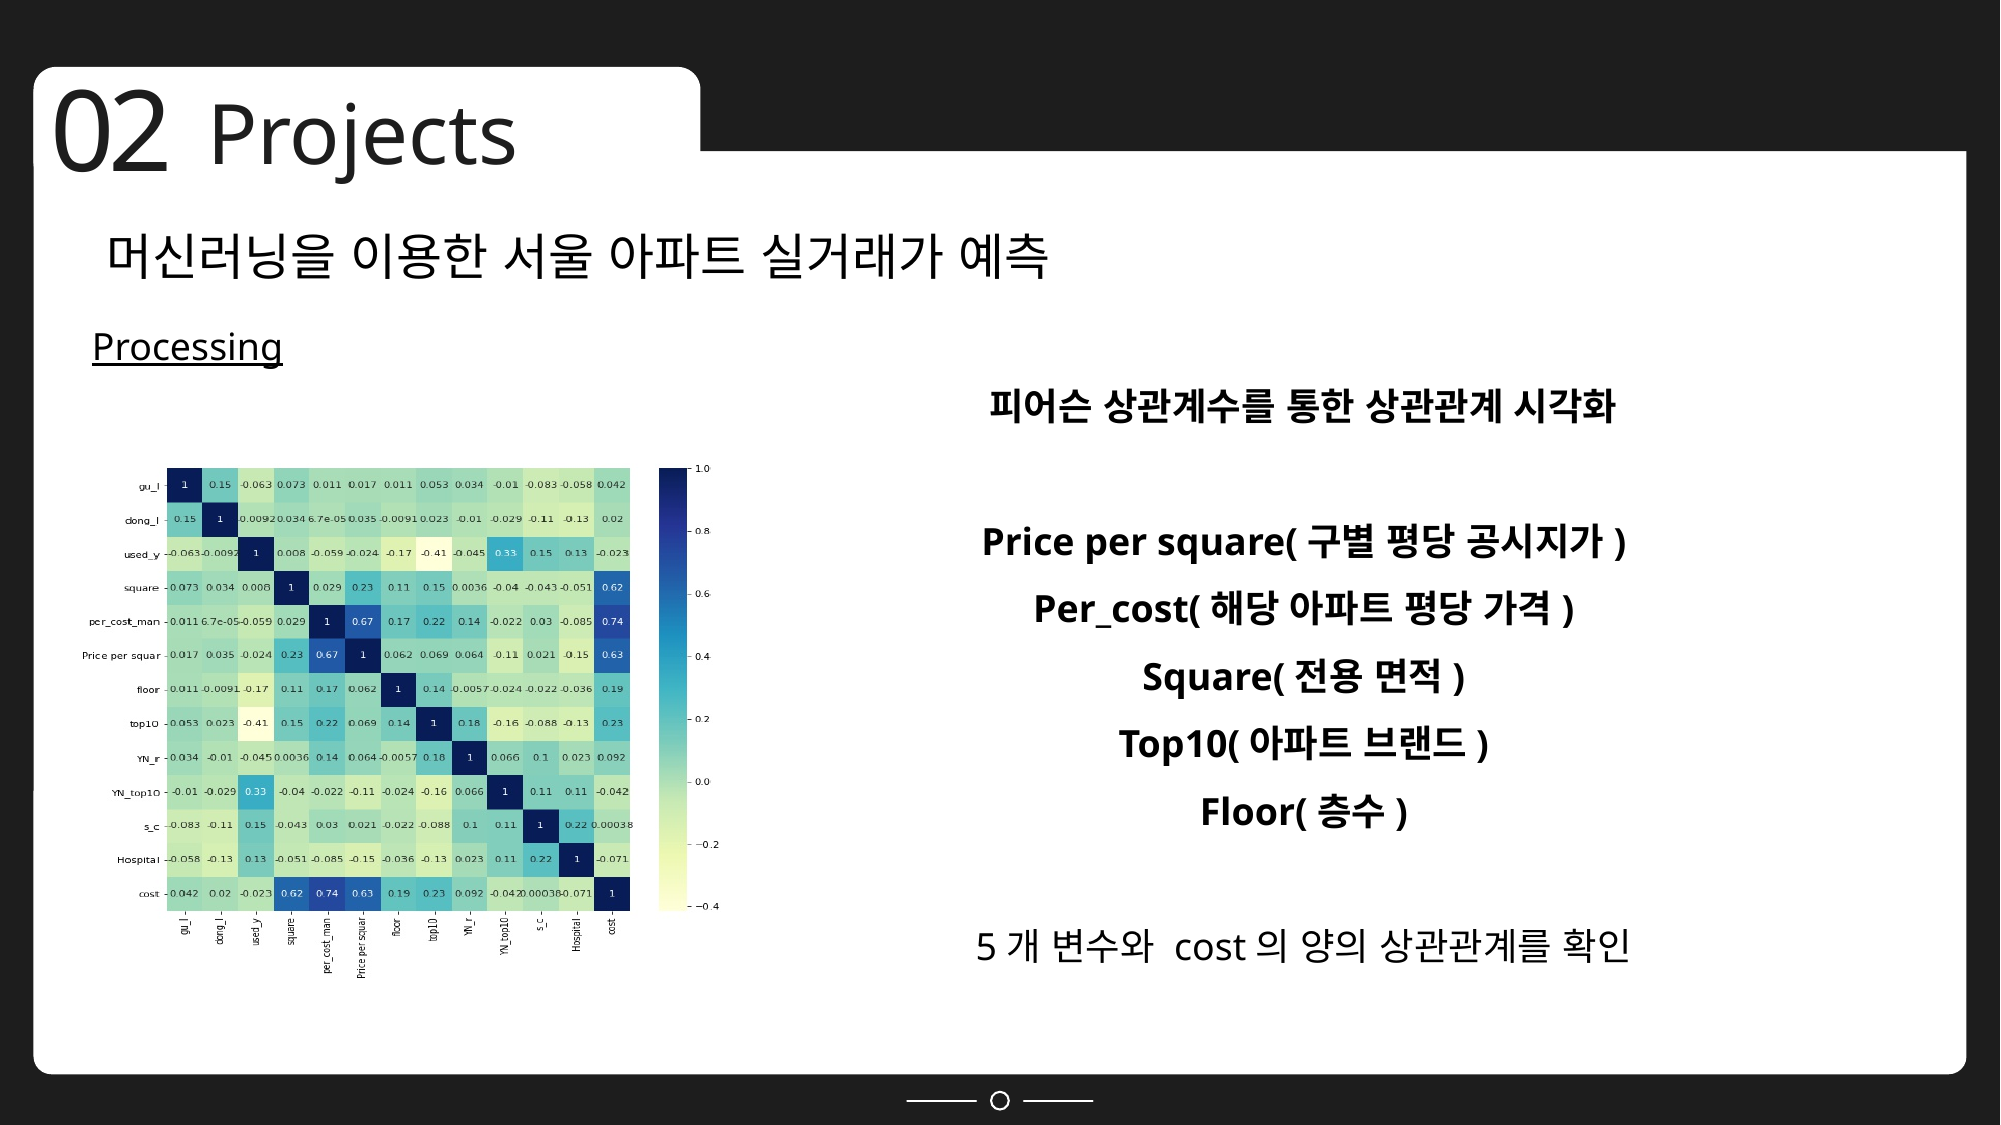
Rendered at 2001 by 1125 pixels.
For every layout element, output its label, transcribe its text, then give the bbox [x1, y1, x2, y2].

text_box 02 [36, 51, 189, 201]
text_box Projects [192, 74, 569, 189]
text_box Processing [77, 315, 299, 376]
picture [74, 398, 821, 984]
text_box 피어슨 상관계수를 통한 상관관계 시각화 Price per square(구별 평당 공시지가) Per_cost(해당 아파트 평당 가격) Square(전용 면적) Top10(아파트 브랜드) Floor(층수) 5개 변수와 cost의 양의 상관관계를 확인 [681, 352, 1926, 976]
text_box 머신러닝을 이용한 서울 아파트 실거래가 예측 [91, 217, 1066, 293]
